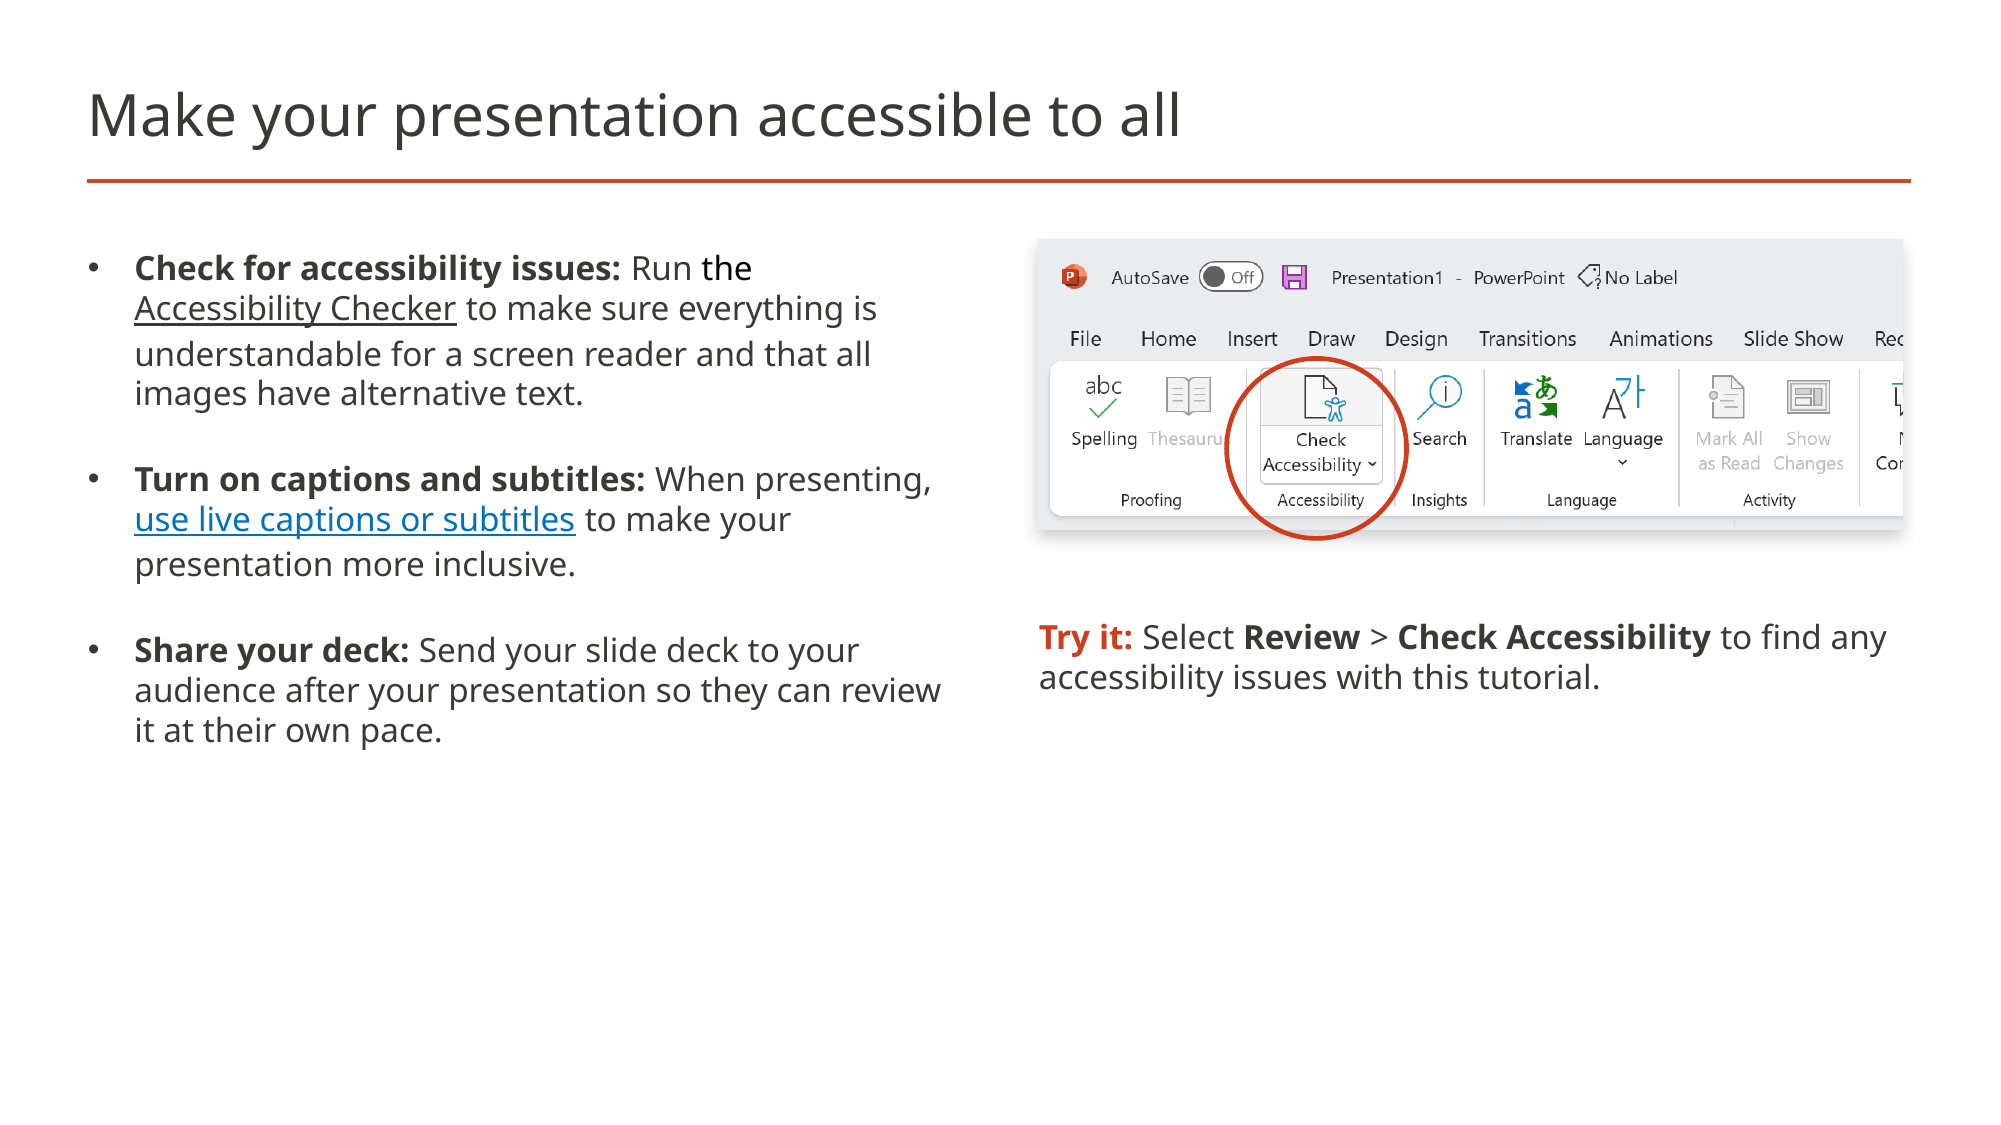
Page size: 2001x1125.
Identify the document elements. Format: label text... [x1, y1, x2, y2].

text_box [1276, 530, 1357, 540]
list Check for accessibility issues: Run the Accessibility Checker to make sure everything is understandable for a screen reader and that all images have alternative text. Turn on captions and subtitles: When presenting, use live captions or subtitles to make your presentation more inclusive. Share your deck: Send your slide deck to your audience after your presentation so they can review it at their own pace. [72, 239, 967, 995]
text_box Try it: Select Review > Check Accessibility to find any accessibility issues with this tutorial. [1024, 608, 1907, 744]
title Make your presentation accessible to all [72, 70, 1912, 163]
picture [1037, 239, 1904, 530]
